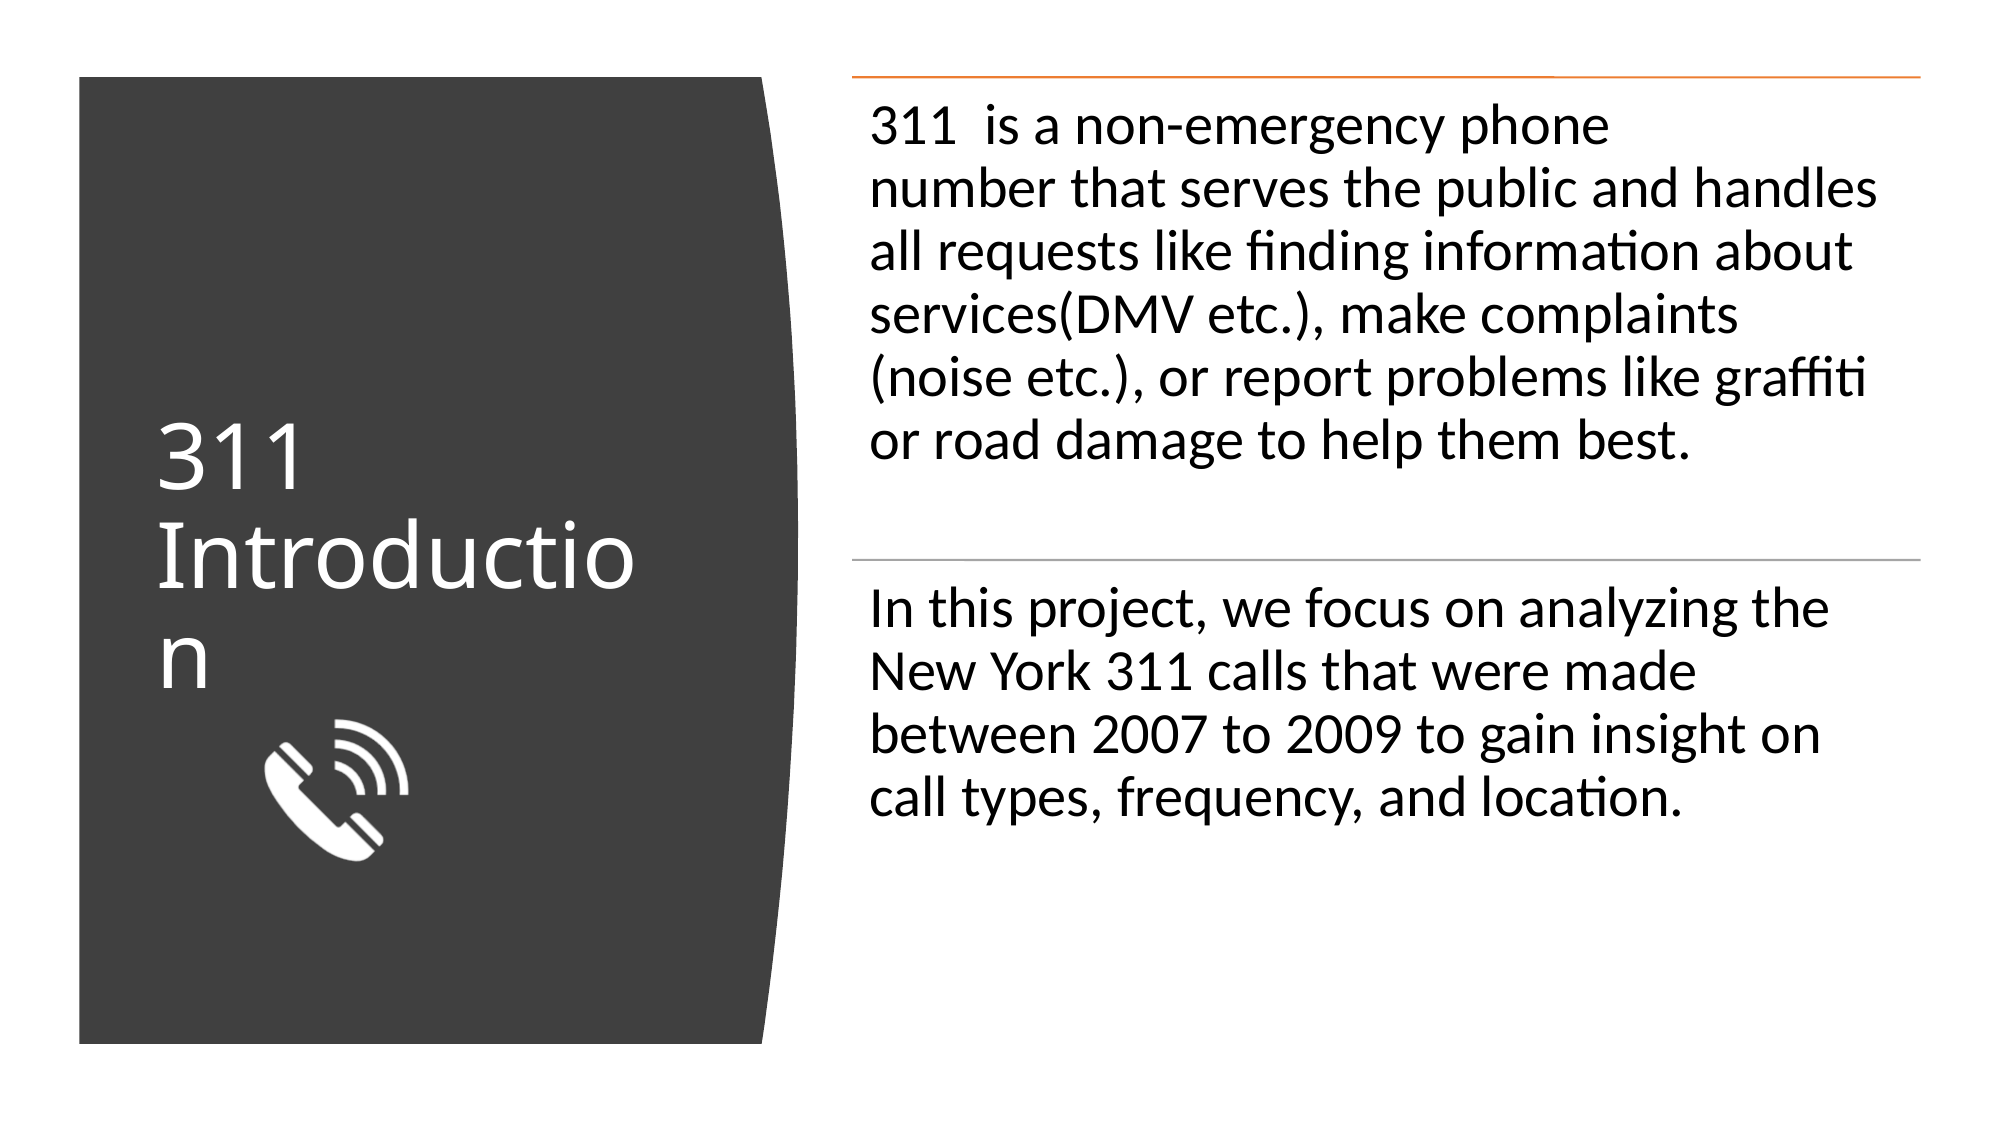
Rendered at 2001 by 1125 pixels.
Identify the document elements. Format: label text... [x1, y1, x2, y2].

text_box [78, 76, 800, 1045]
picture [231, 687, 439, 895]
title 311 Introduction [141, 166, 702, 953]
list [852, 77, 1921, 1043]
